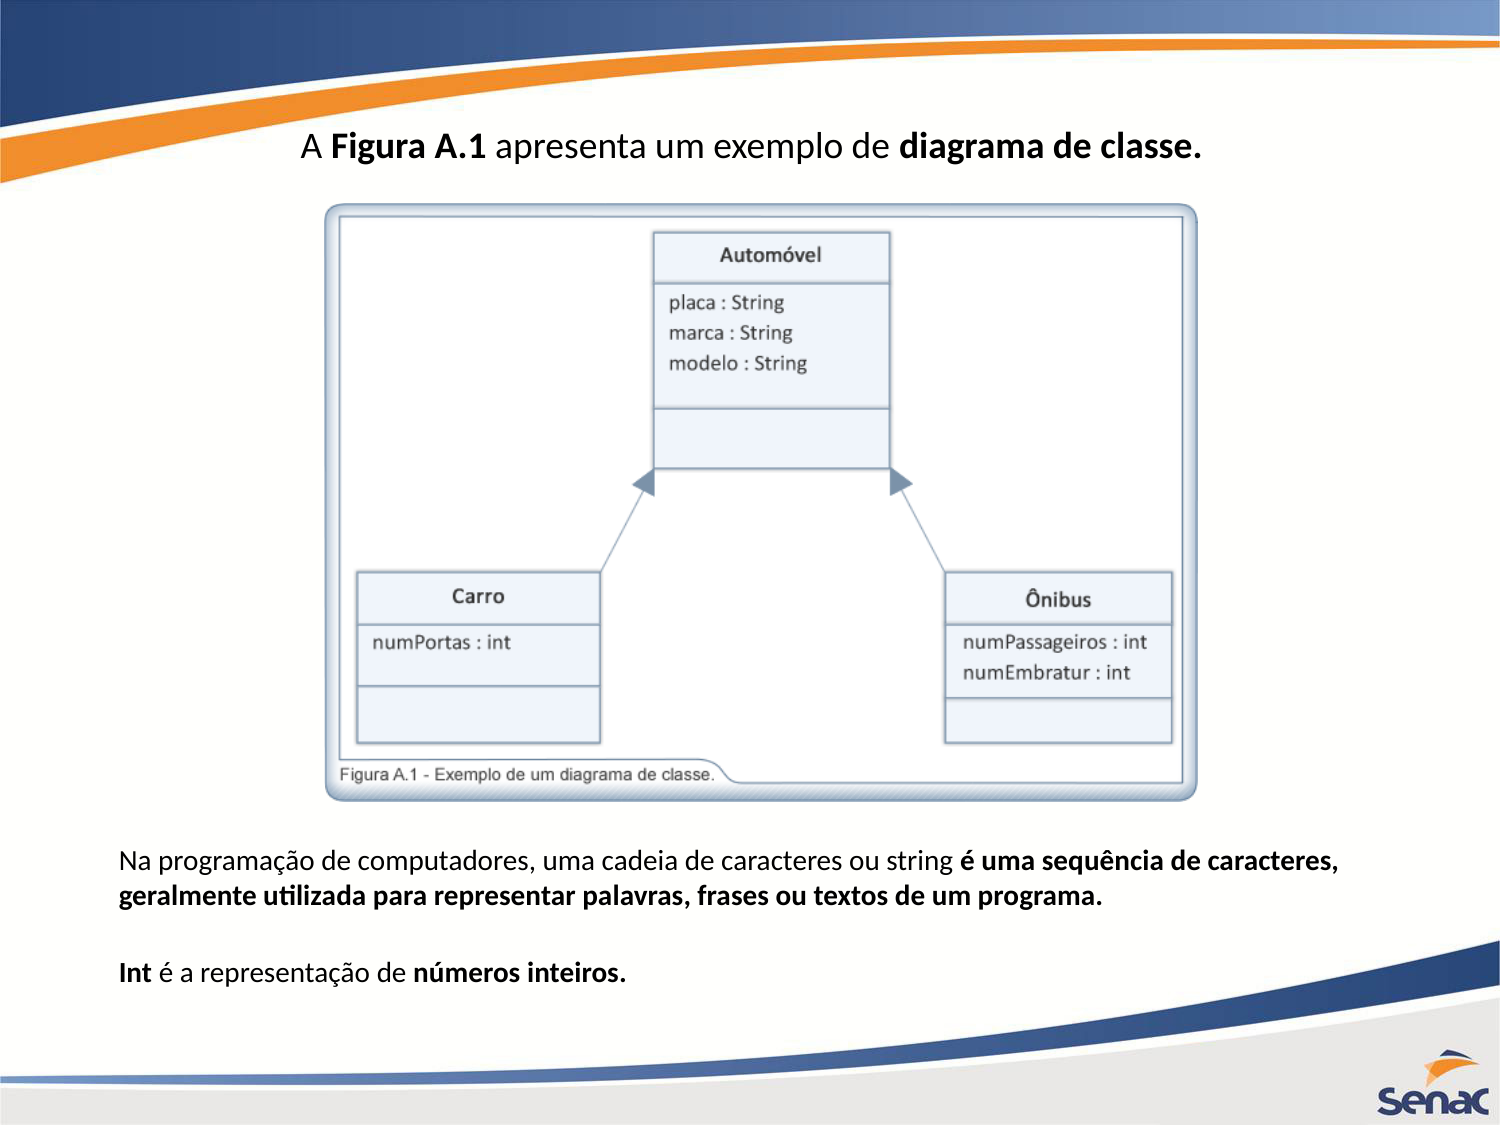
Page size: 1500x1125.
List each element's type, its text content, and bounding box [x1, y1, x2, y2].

text_box Na programação de computadores, uma cadeia de caracteres ou string é uma sequência de caracteres, geralmente utilizada para representar palavras, frases ou textos de um programa. [104, 834, 1436, 919]
text_box A Figura A.1 apresenta um exemplo de diagrama de classe. [277, 113, 1435, 174]
text_box Int é a representação de números inteiros. [104, 945, 1436, 996]
picture [0, 0, 1500, 1125]
